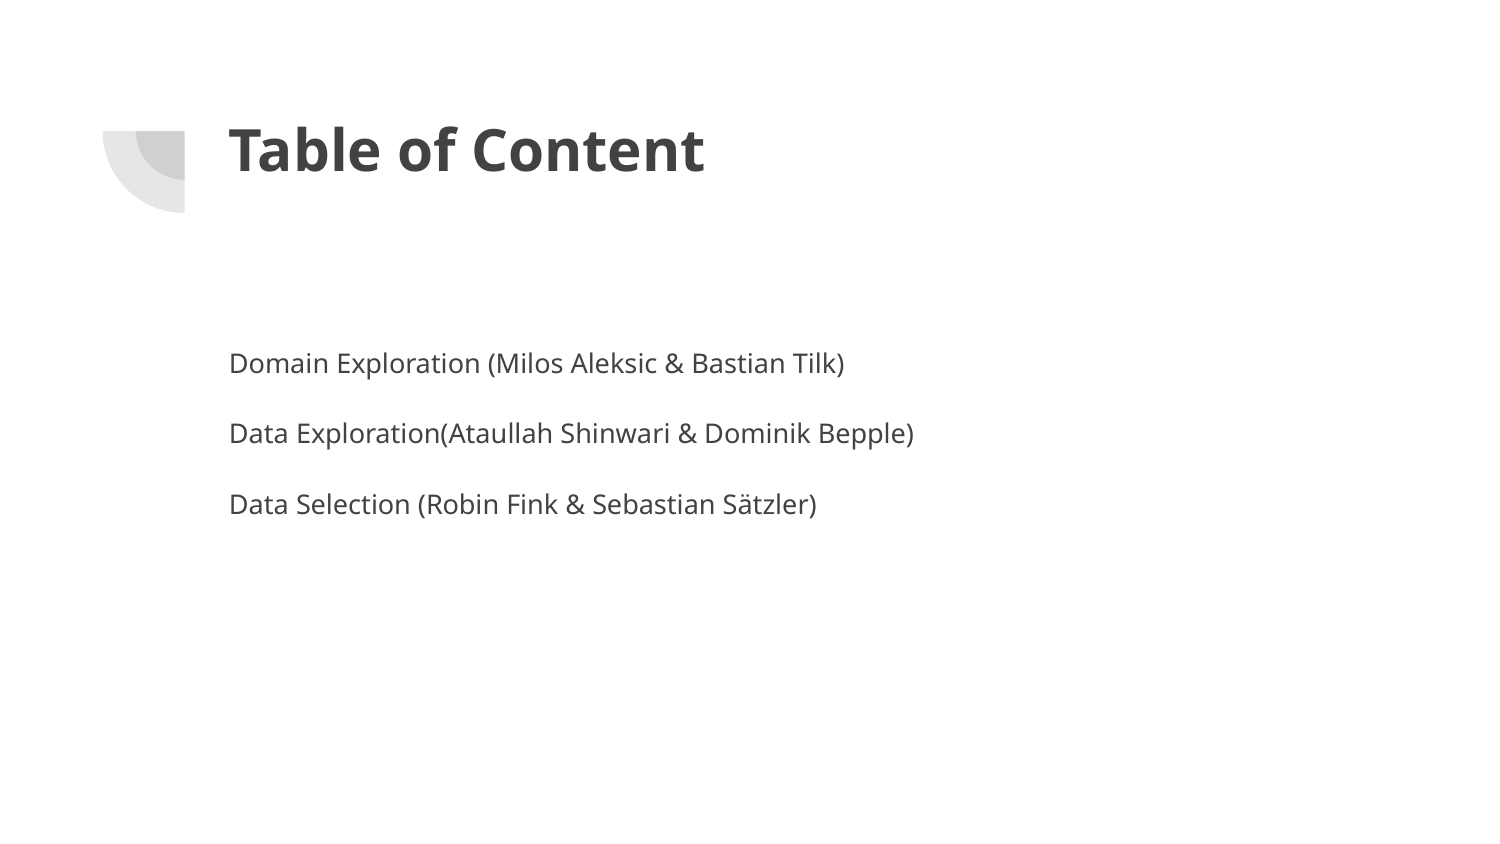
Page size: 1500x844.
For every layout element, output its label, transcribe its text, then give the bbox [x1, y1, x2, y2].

list Domain Exploration (Milos Aleksic & Bastian Tilk) Data Exploration(Ataullah Shinwari & Dominik Bepple) Data Selection (Robin Fink & Sebastian Sätzler) [213, 326, 1368, 744]
title Table of Content [213, 98, 1368, 263]
